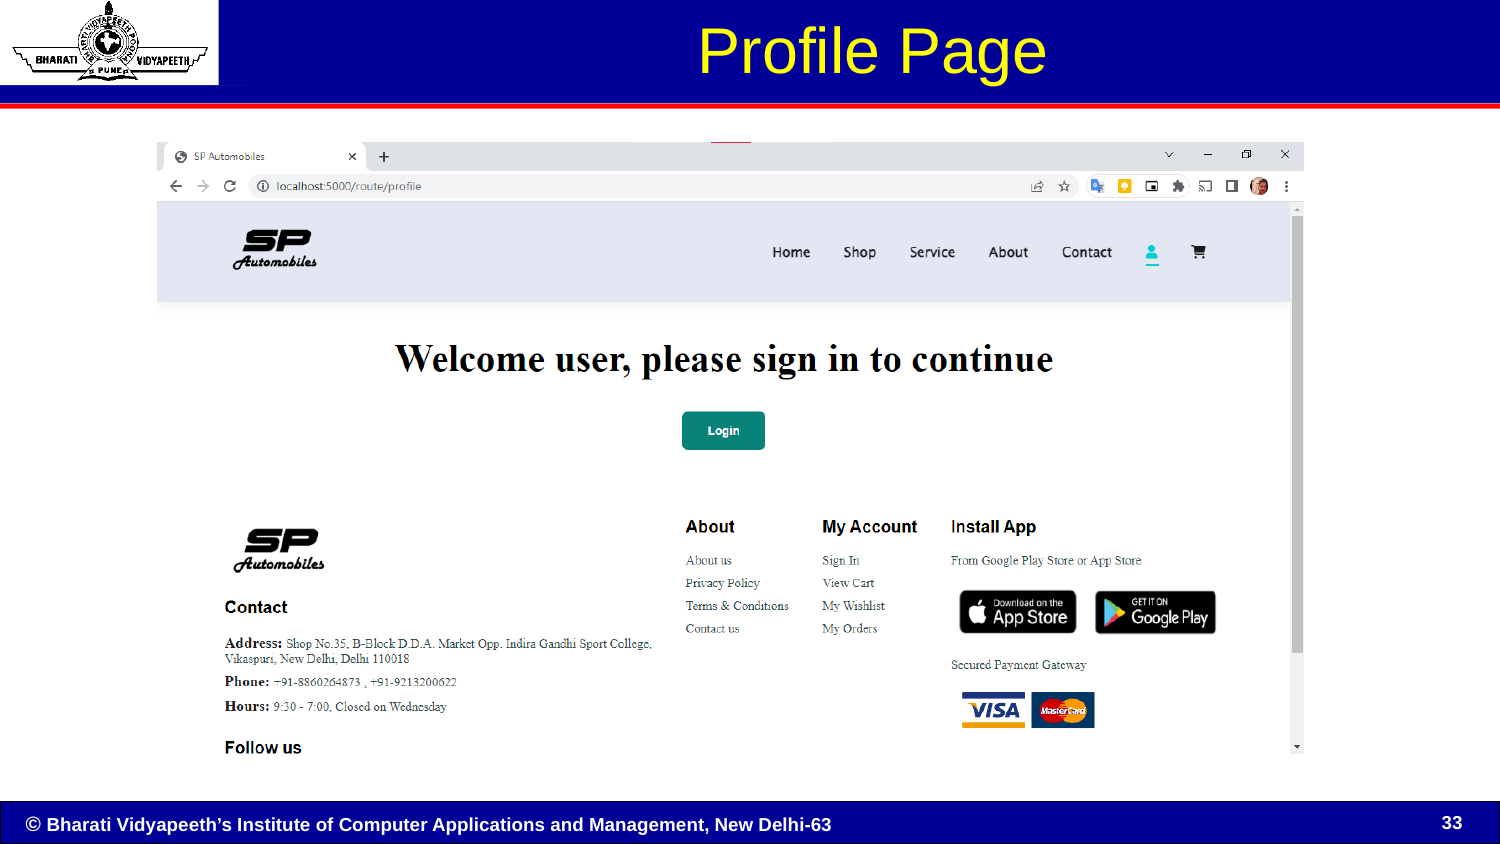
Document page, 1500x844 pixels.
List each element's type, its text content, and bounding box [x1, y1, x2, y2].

title Profile Page [246, 2, 1500, 85]
picture [157, 142, 1304, 754]
picture [12, 1, 208, 81]
